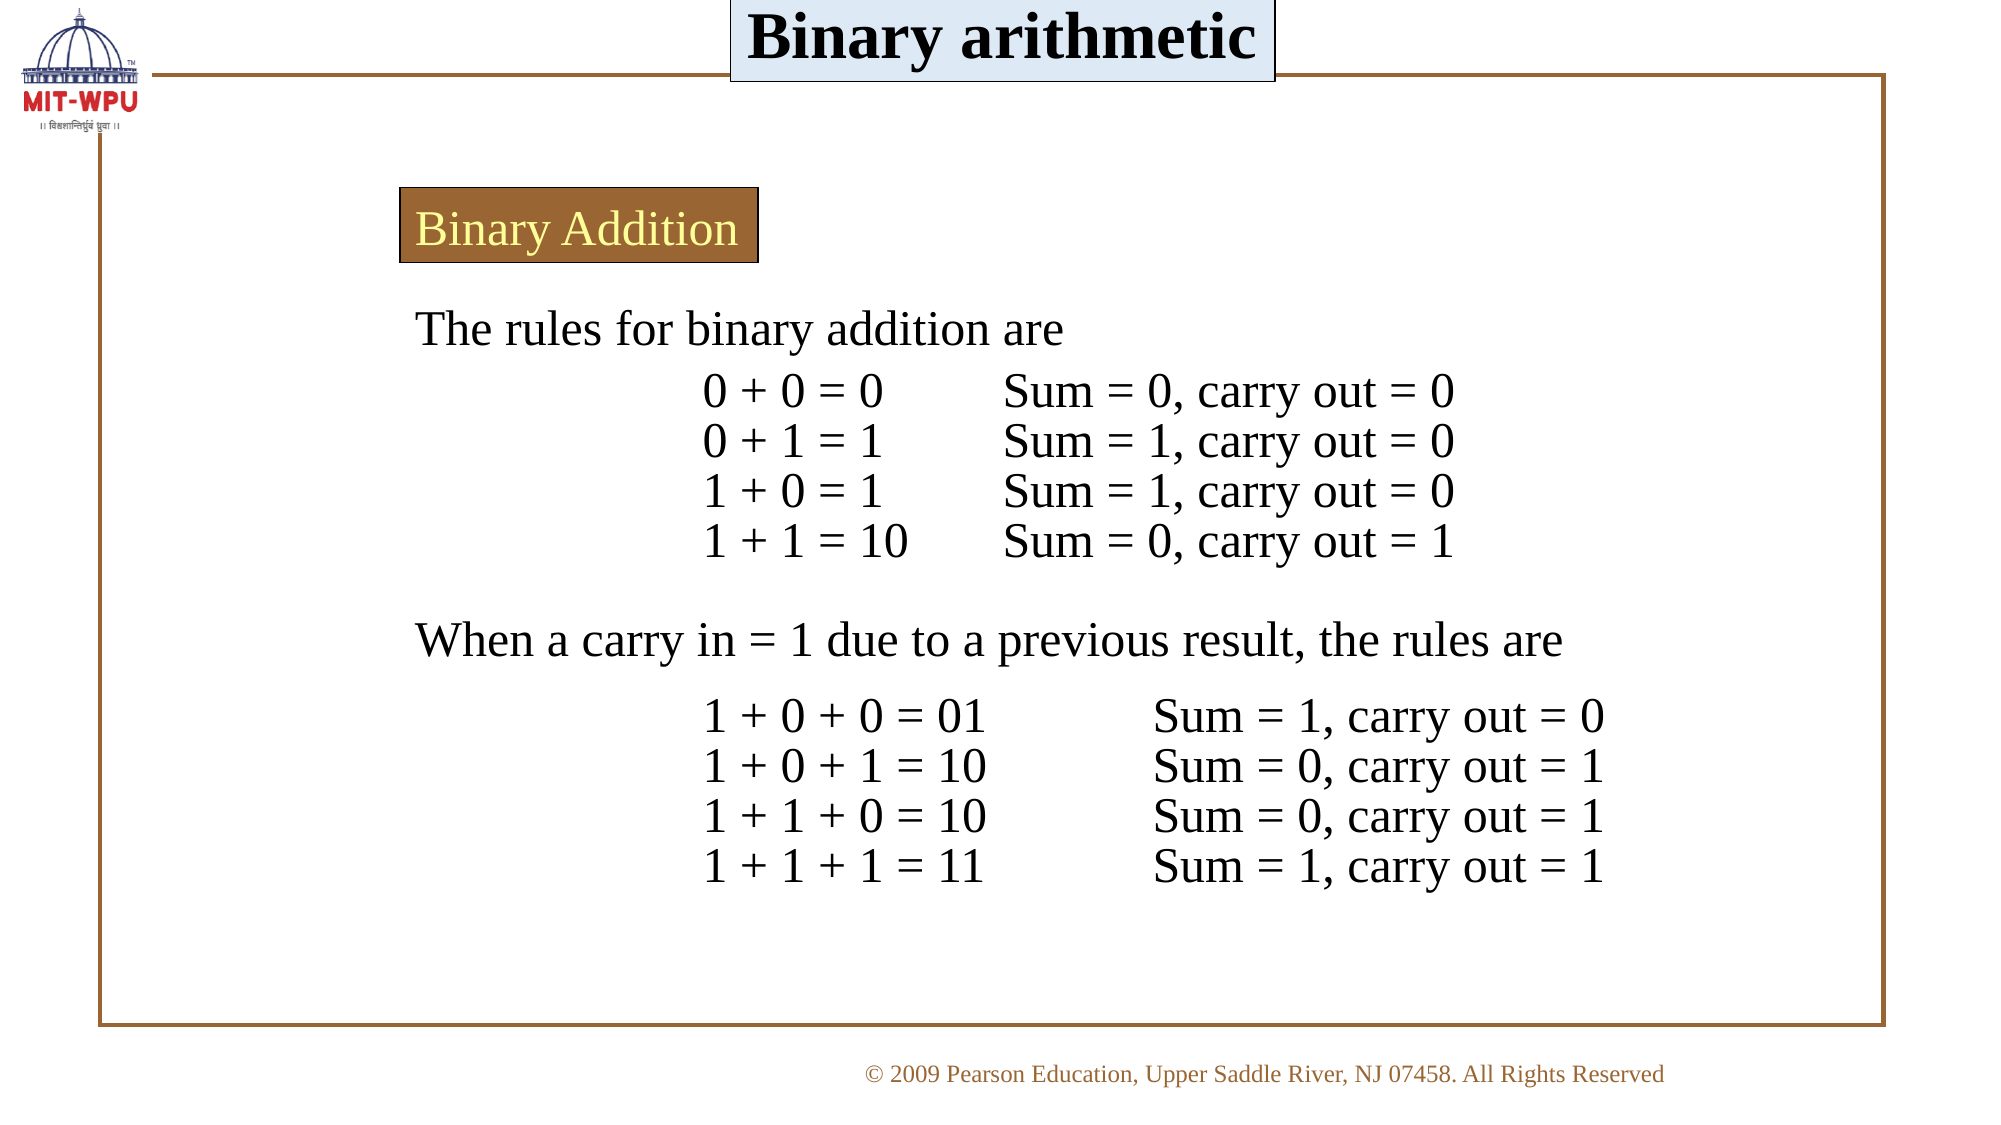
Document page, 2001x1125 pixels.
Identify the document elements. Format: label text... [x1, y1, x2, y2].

text_box 1 + 0 + 0 = 01 Sum = 1, carry out = 0 [687, 674, 1650, 724]
text_box 0 + 0 = 0 Sum = 0, carry out = 0 [687, 349, 1575, 399]
text_box The rules for binary addition are [399, 287, 1650, 363]
text_box 1 + 1 + 1 = 11 Sum = 1, carry out = 1 [687, 824, 1650, 900]
text_box When a carry in = 1 due to a previous result, the rules are [399, 599, 1650, 675]
text_box 1 + 0 + 1 = 10 Sum = 0, carry out = 1 [687, 724, 1650, 774]
text_box 1 + 1 = 10 Sum = 0, carry out = 1 [687, 499, 1563, 575]
text_box Binary Addition [399, 187, 758, 263]
picture [21, 8, 153, 133]
text_box Binary arithmetic [730, 0, 1275, 82]
text_box 0 + 1 = 1 Sum = 1, carry out = 0 [687, 399, 1575, 449]
text_box 1 + 0 = 1 Sum = 1, carry out = 0 [687, 449, 1575, 525]
text_box 1 + 1 + 0 = 10 Sum = 0, carry out = 1 [687, 774, 1650, 824]
